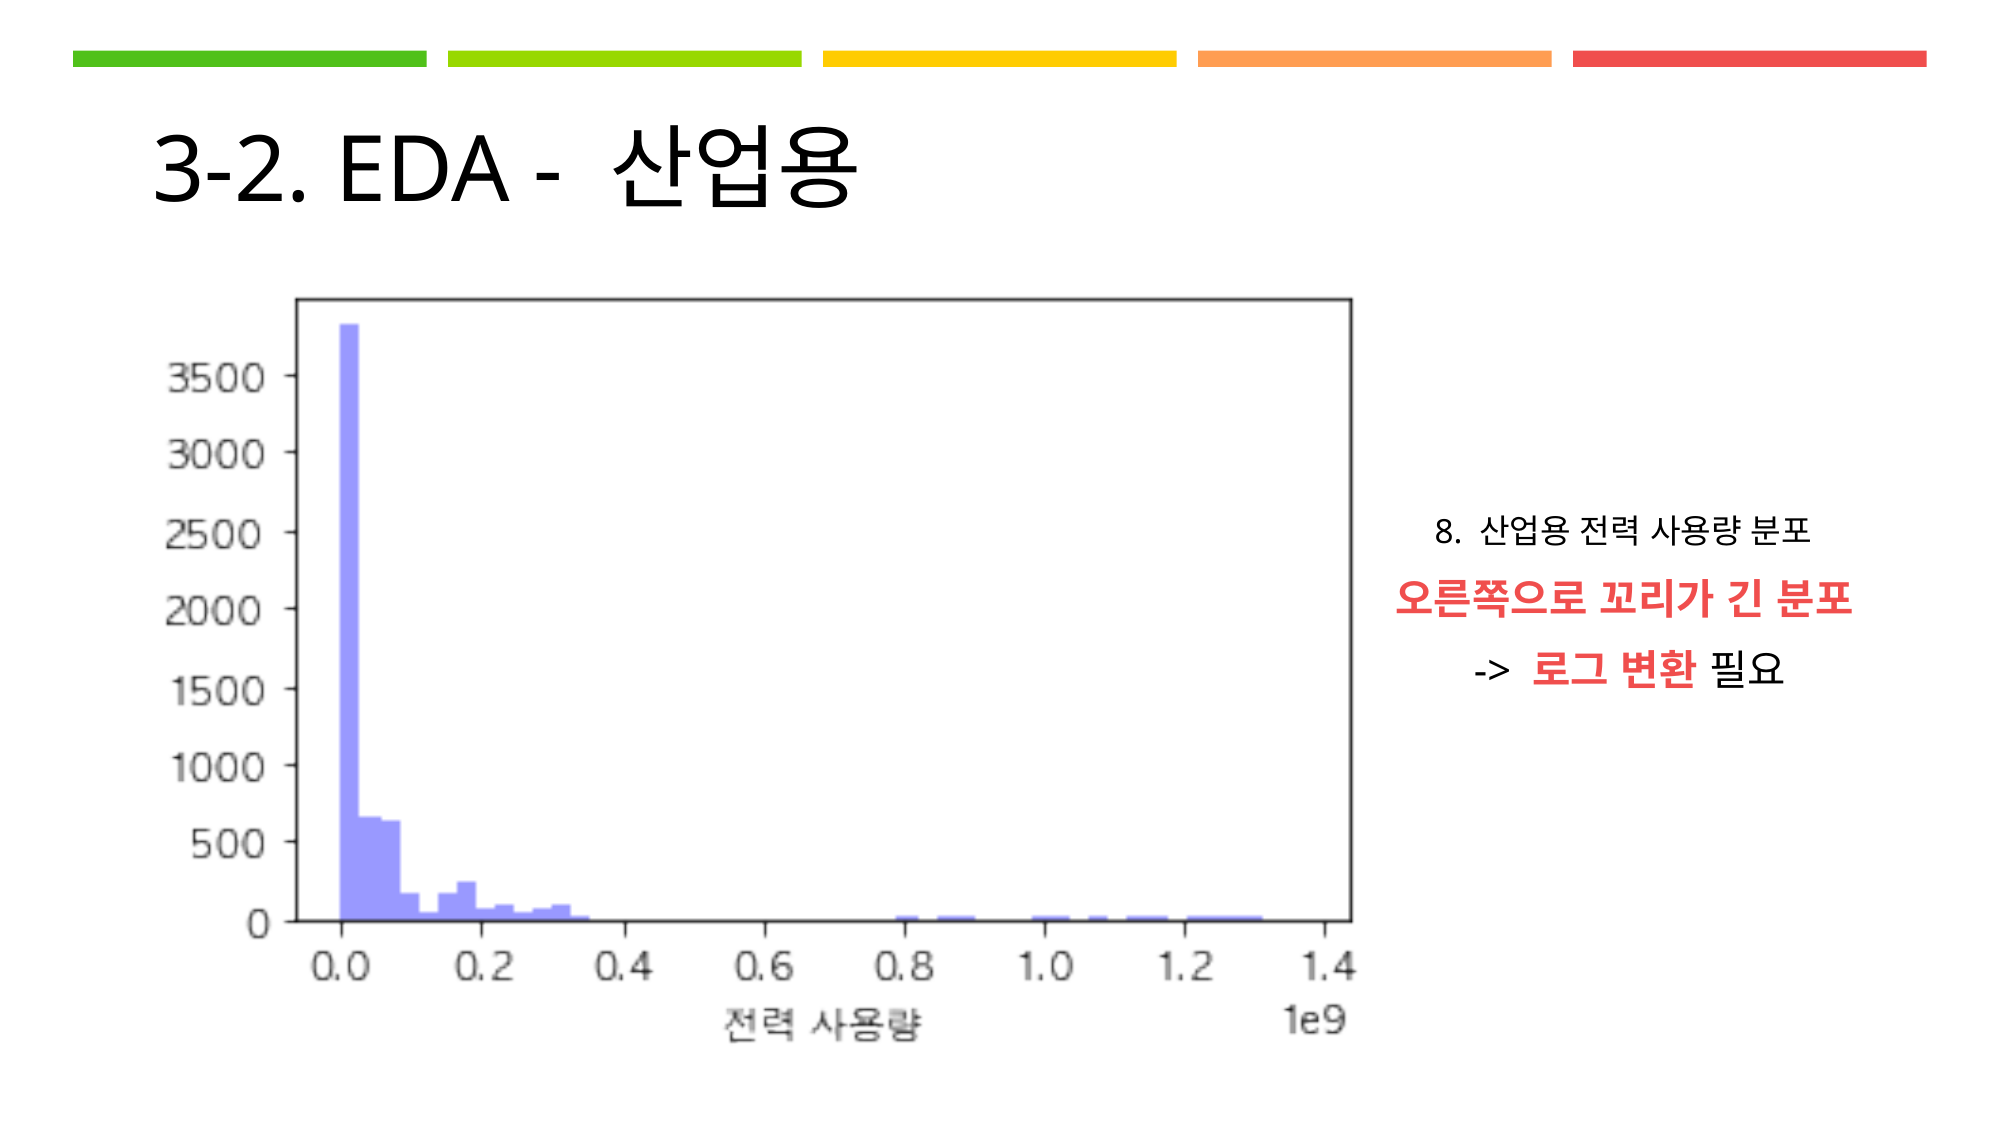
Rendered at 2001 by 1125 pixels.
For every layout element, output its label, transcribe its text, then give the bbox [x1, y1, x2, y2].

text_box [73, 50, 1927, 67]
picture [137, 272, 1385, 1074]
text_box 오른쪽으로 꼬리가 긴 분포 -> 로그 변환 필요 [1385, 482, 1875, 785]
title 3-2. EDA - 산업용 [137, 67, 1863, 278]
text_box 8. 산업용 전력 사용량 분포 [1385, 482, 1874, 558]
